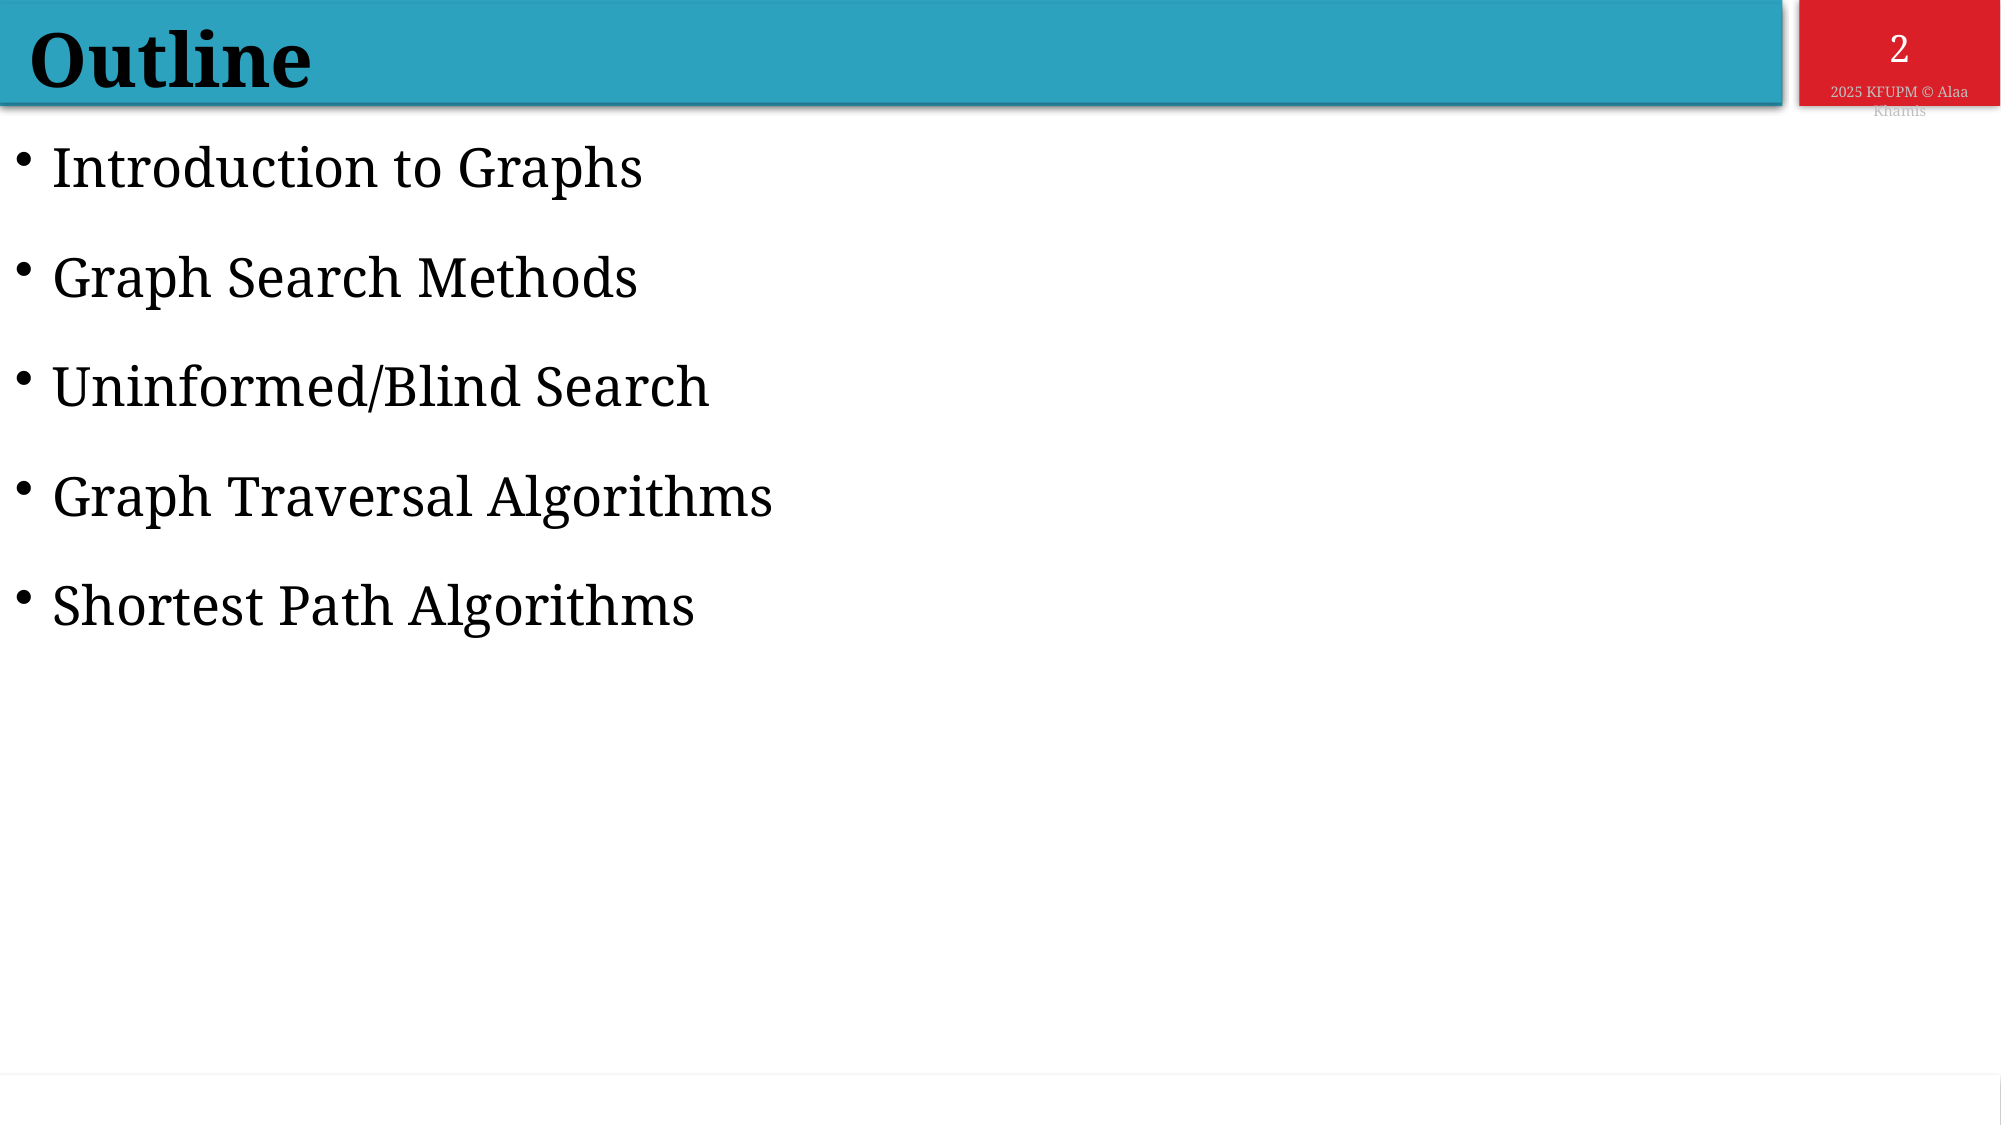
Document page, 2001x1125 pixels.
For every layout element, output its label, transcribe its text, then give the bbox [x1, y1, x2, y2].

text_box Outline [0, 1, 1785, 106]
text_box Introduction to Graphs Graph Search Methods Uninformed/Blind Search Graph Traversal Algorithms Shortest Path Algorithms [0, 106, 2000, 644]
